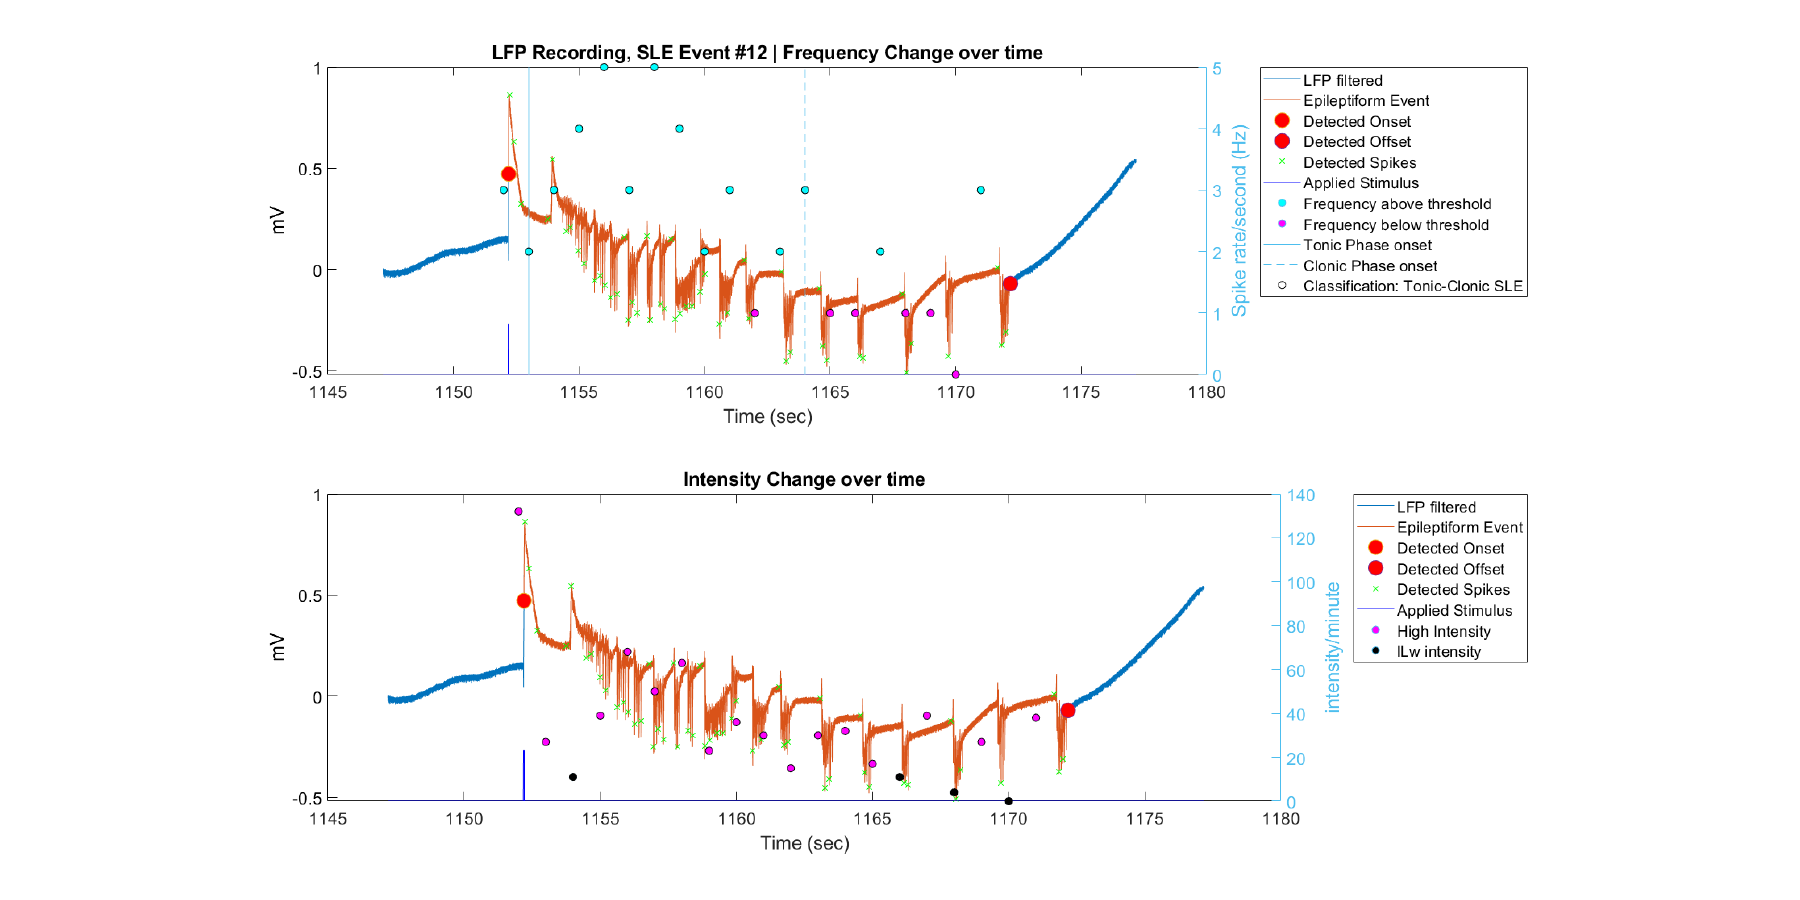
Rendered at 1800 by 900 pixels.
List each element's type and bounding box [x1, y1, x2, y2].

picture [126, 0, 1674, 900]
